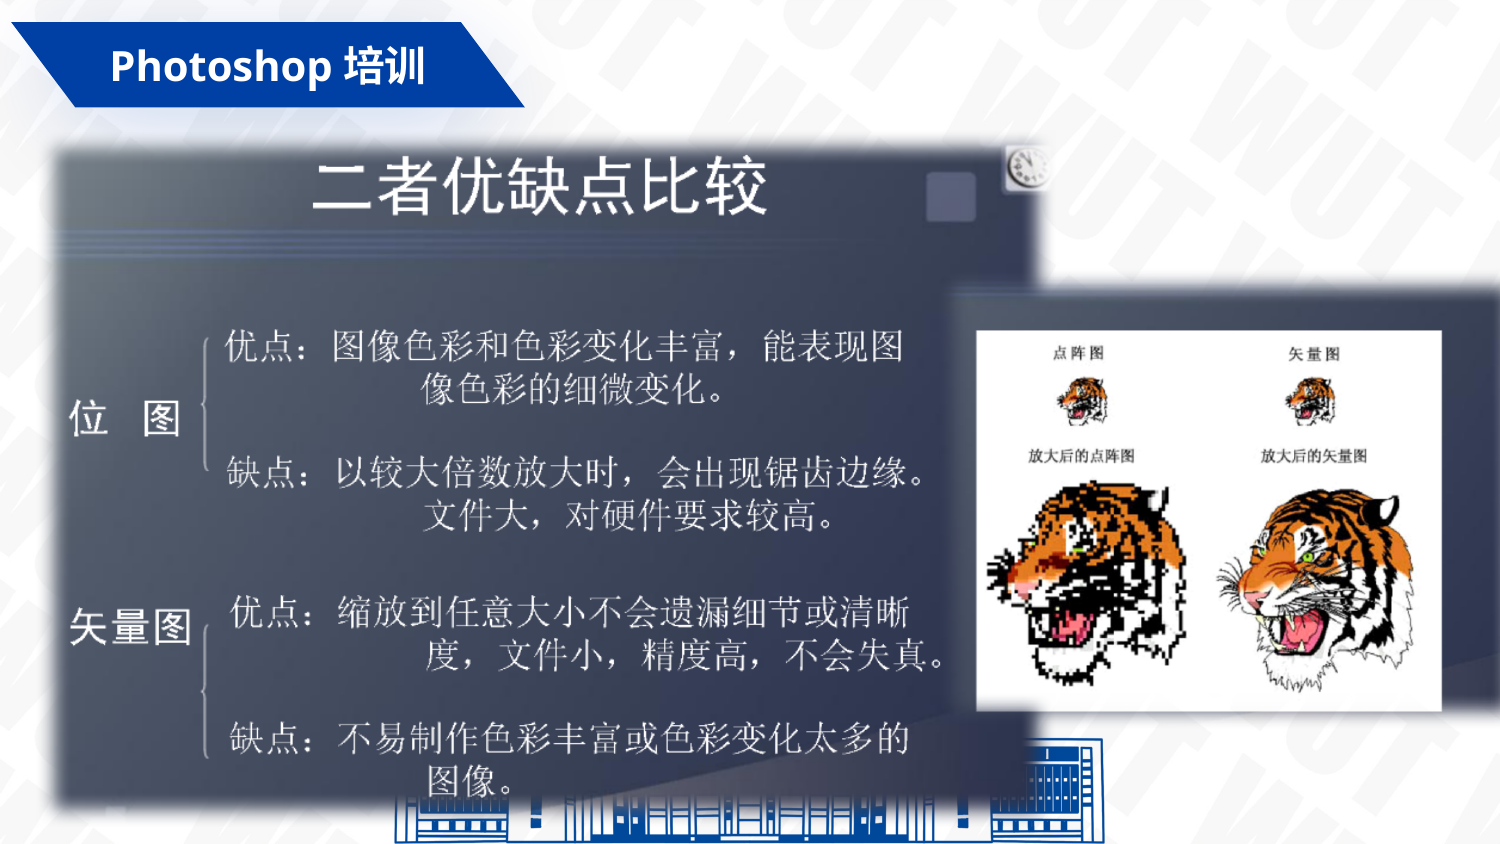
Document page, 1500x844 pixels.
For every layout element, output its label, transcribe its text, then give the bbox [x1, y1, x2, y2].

text_box Photoshop培训 [10, 21, 526, 109]
picture [0, 0, 1500, 844]
